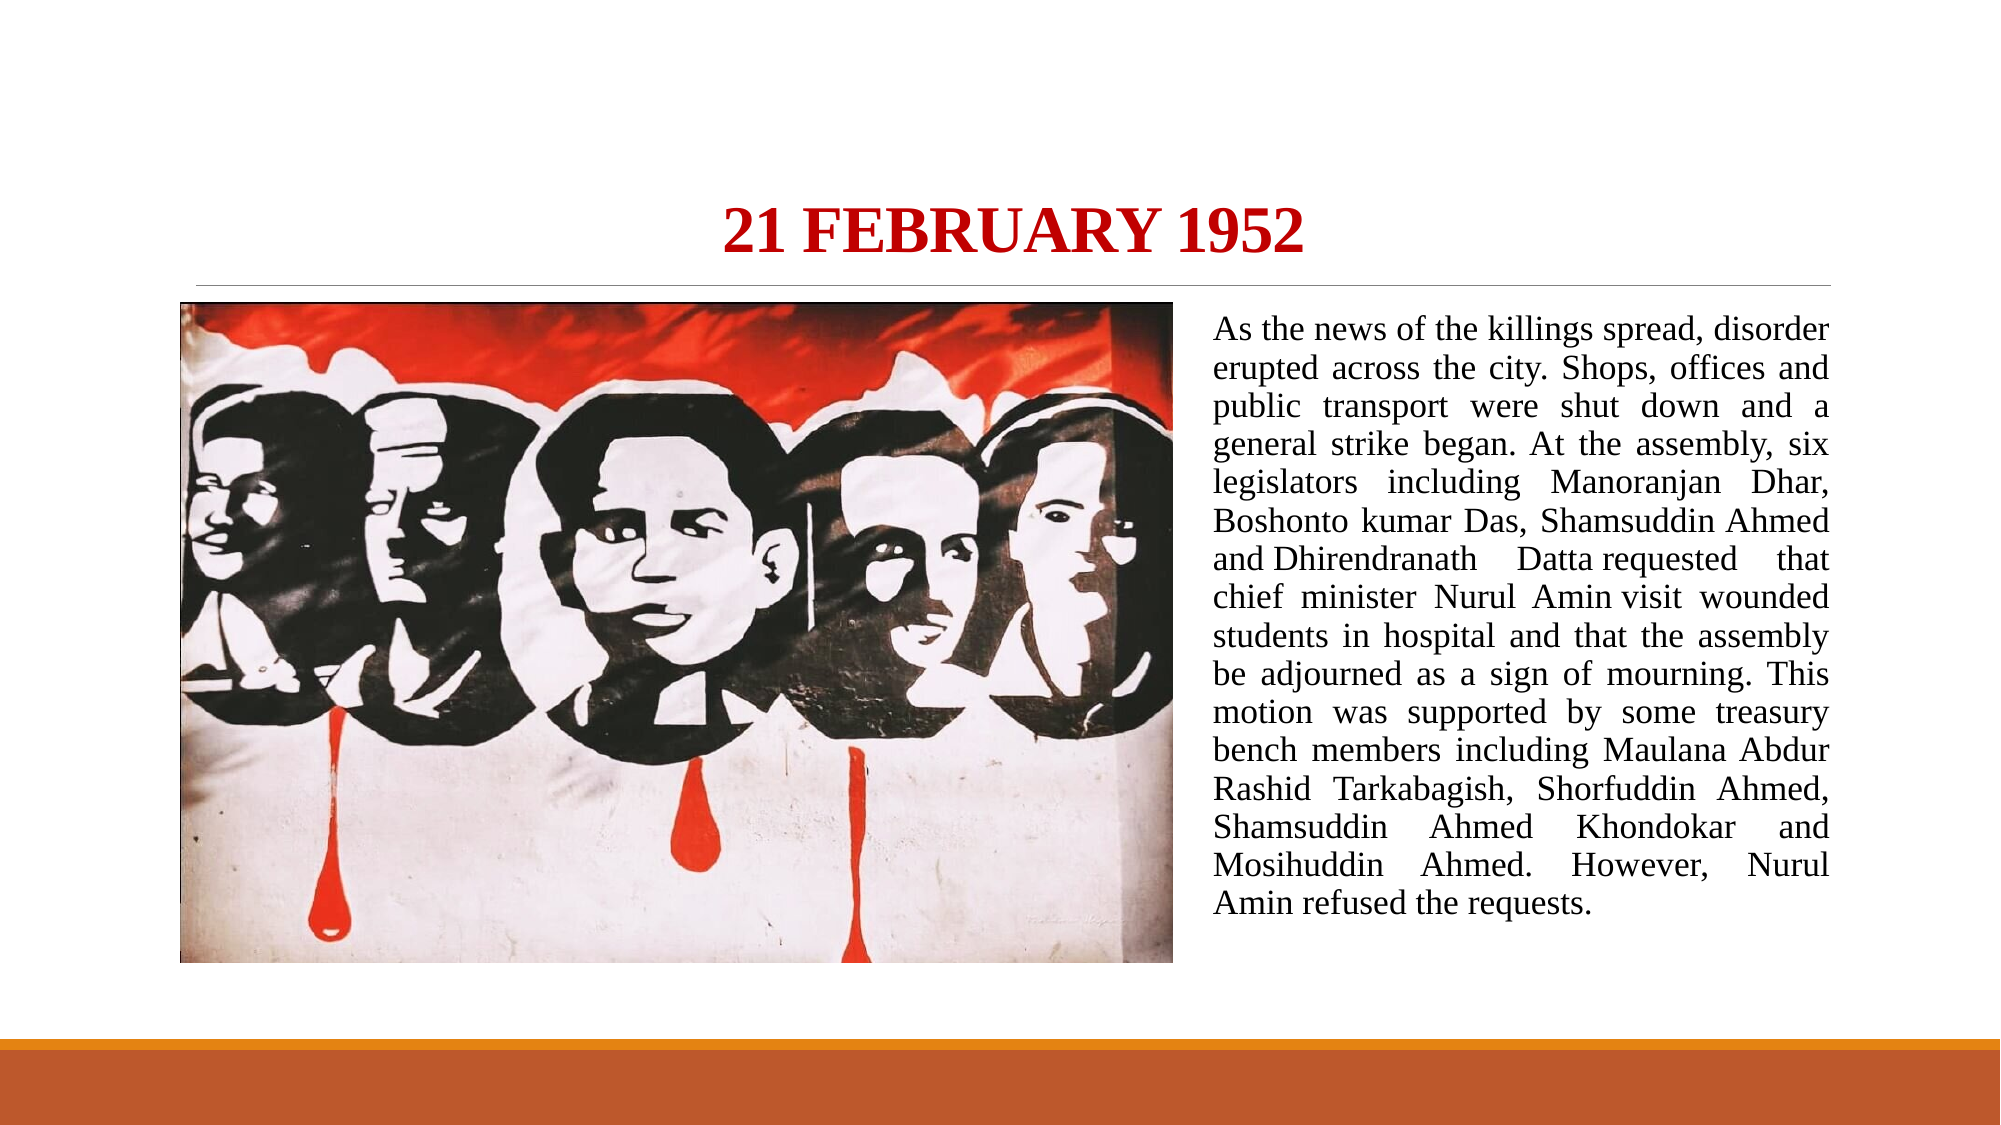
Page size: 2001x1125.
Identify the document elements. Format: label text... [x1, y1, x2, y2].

title 21 FEBRUARY 1952 [189, 138, 1840, 274]
list As the news of the killings spread, disorder erupted across the city. Shops, offices and public transport were shut down and a general strike began. At the assembly, six legislators including Manoranjan Dhar, Boshonto kumar Das, Shamsuddin Ahmed and Dhirendranath Datta requested that chief minister Nurul Amin visit wounded students in hospital and that the assembly be adjourned as a sign of mourning. This motion was supported by some treasury bench members including Maulana Abdur Rashid Tarkabagish, Shorfuddin Ahmed, Shamsuddin Ahmed Khondokar and Mosihuddin Ahmed. However, Nurul Amin refused the requests. [1178, 302, 1830, 963]
picture [179, 302, 1174, 964]
